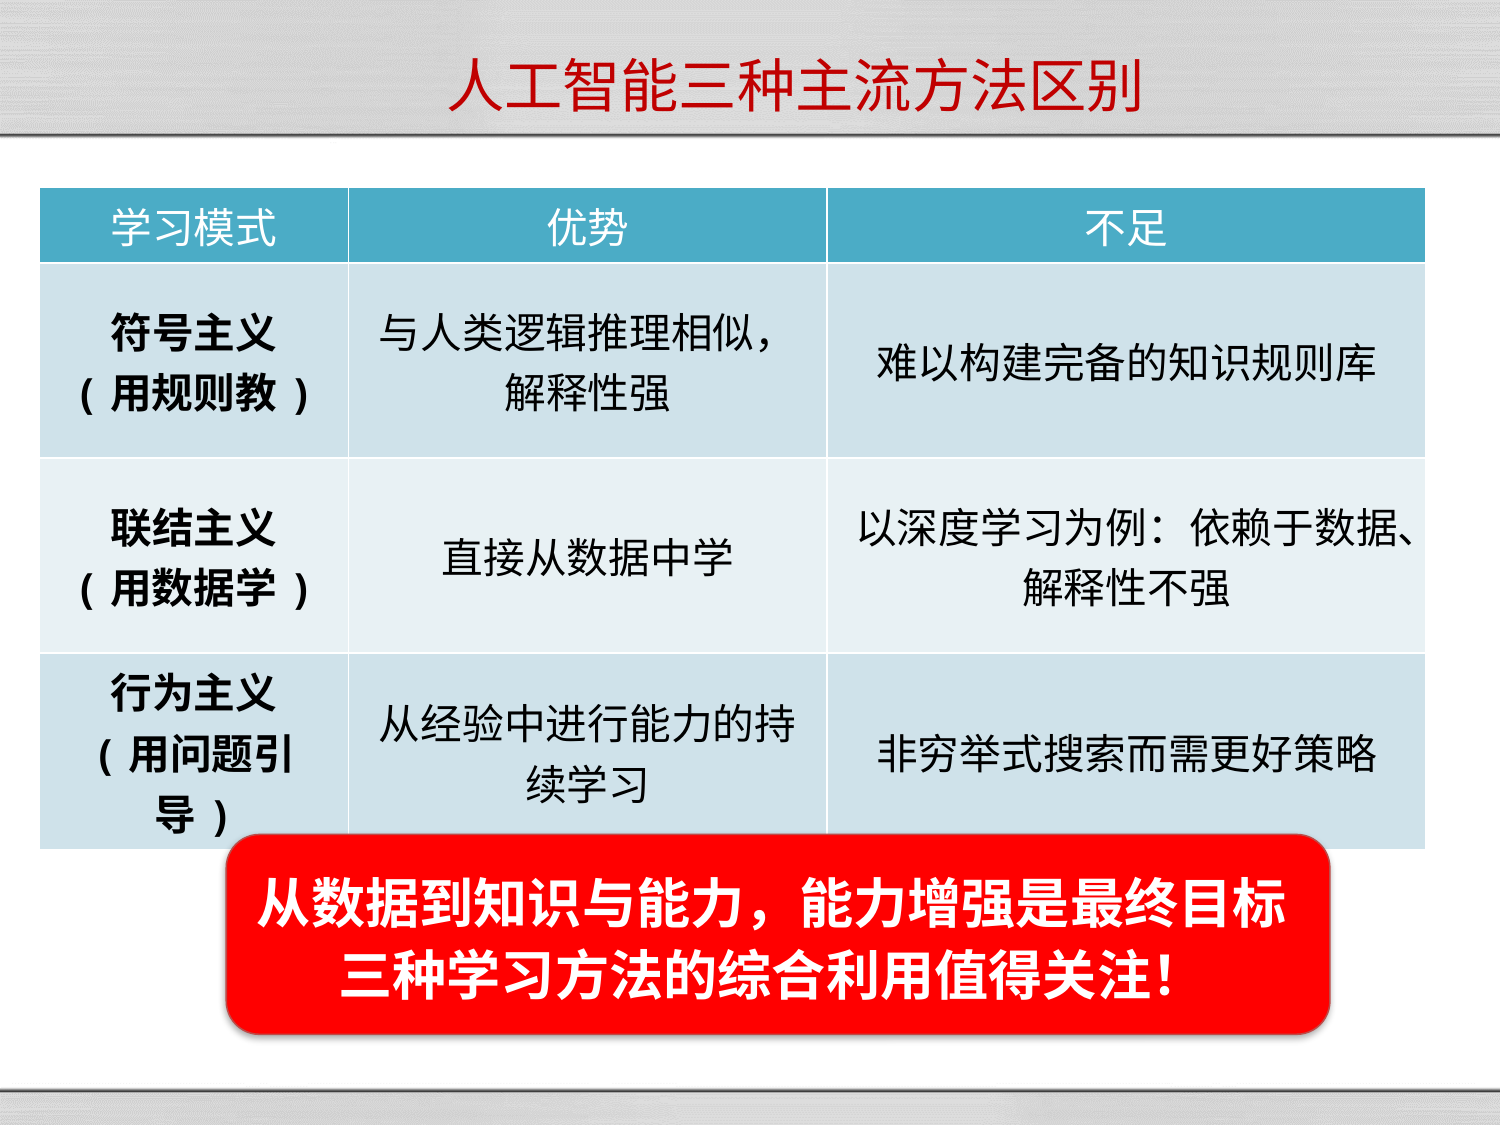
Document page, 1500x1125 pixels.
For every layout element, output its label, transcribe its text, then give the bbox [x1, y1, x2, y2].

table_cell 难以构建完备的知识规则库 [828, 264, 1425, 457]
table_cell 非穷举式搜索而需更好策略 [828, 654, 1425, 849]
table_header 优势 [349, 188, 826, 262]
table_cell 与人类逻辑推理相似，解释性强 [349, 264, 826, 457]
picture [0, 0, 1500, 1125]
table_cell 直接从数据中学 [349, 459, 826, 652]
table_header 不足 [828, 188, 1425, 262]
table_cell 从经验中进行能力的持续学习 [349, 654, 826, 832]
table_cell 联结主义 (用数据学) [40, 459, 348, 652]
table_header 学习模式 [40, 188, 348, 262]
table_cell 行为主义 (用问题引导) [40, 654, 348, 849]
table_cell 以深度学习为例：依赖于数据、解释性不强 [828, 459, 1425, 652]
text_box 从数据到知识与能力，能力增强是最终目标 三种学习方法的综合利用值得关注！ [225, 833, 1331, 1036]
title 人工智能三种主流方法区别 [45, 27, 1500, 135]
table_cell 符号主义 (用规则教) [40, 264, 348, 457]
